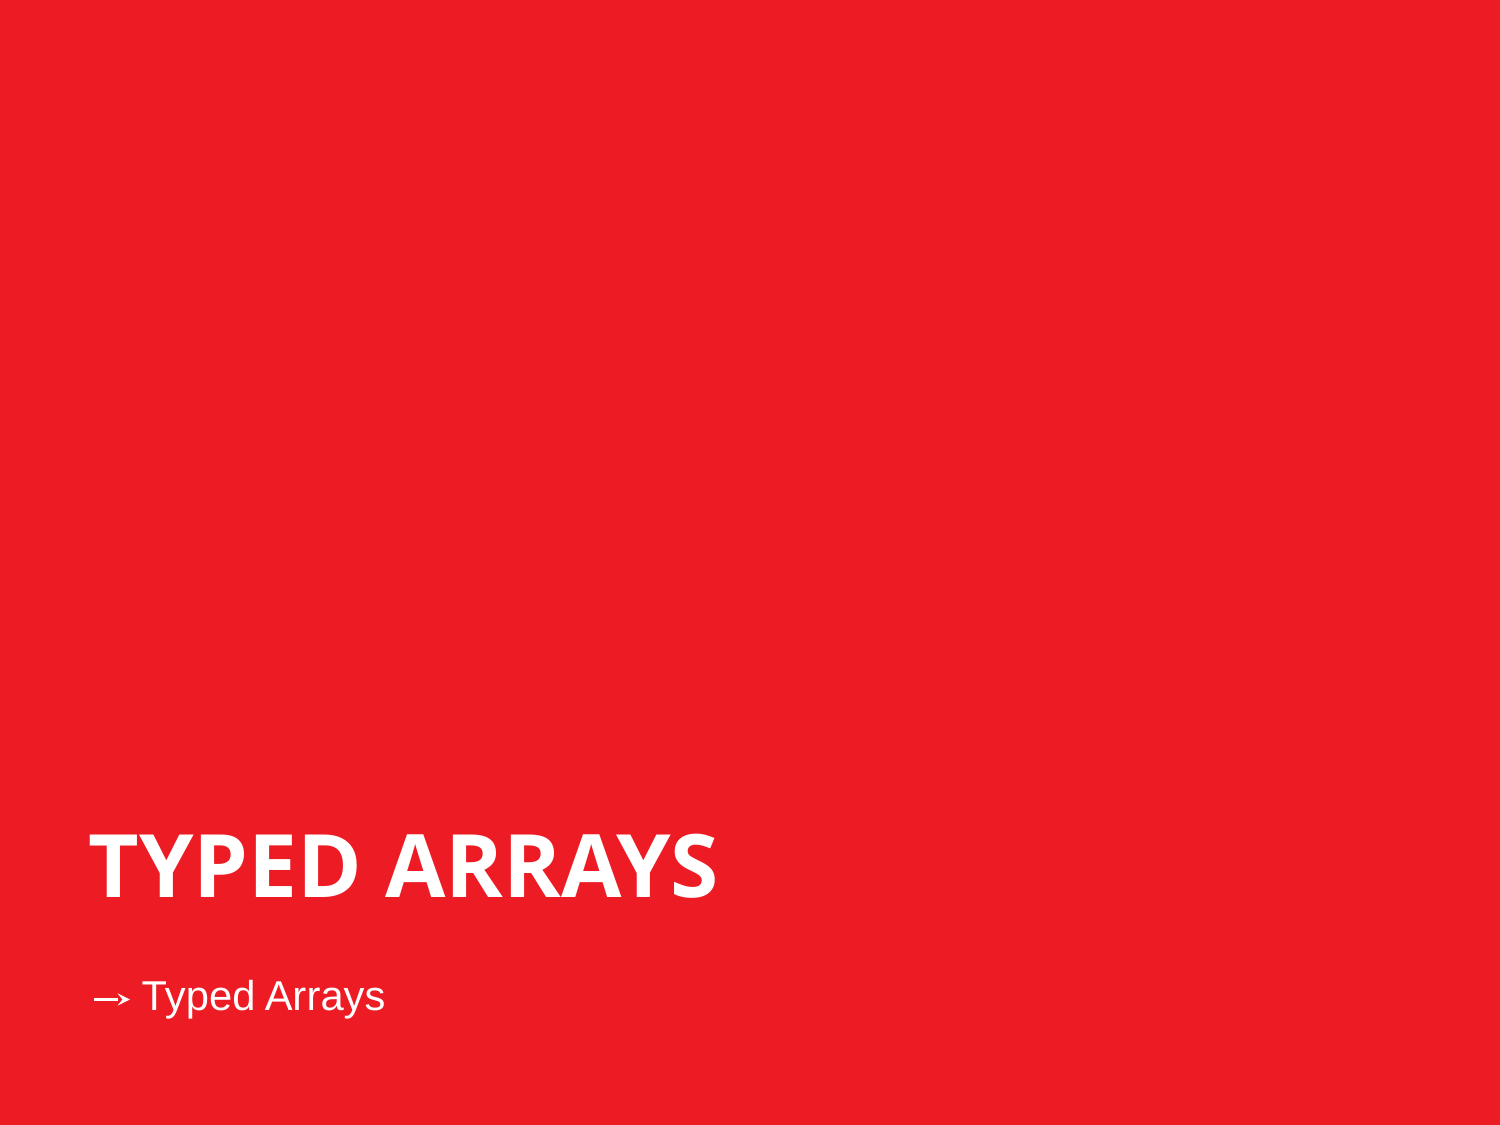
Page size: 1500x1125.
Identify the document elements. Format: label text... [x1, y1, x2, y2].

list TYPED ARRAYS [88, 562, 892, 917]
list Typed Arrays [141, 974, 1300, 1029]
